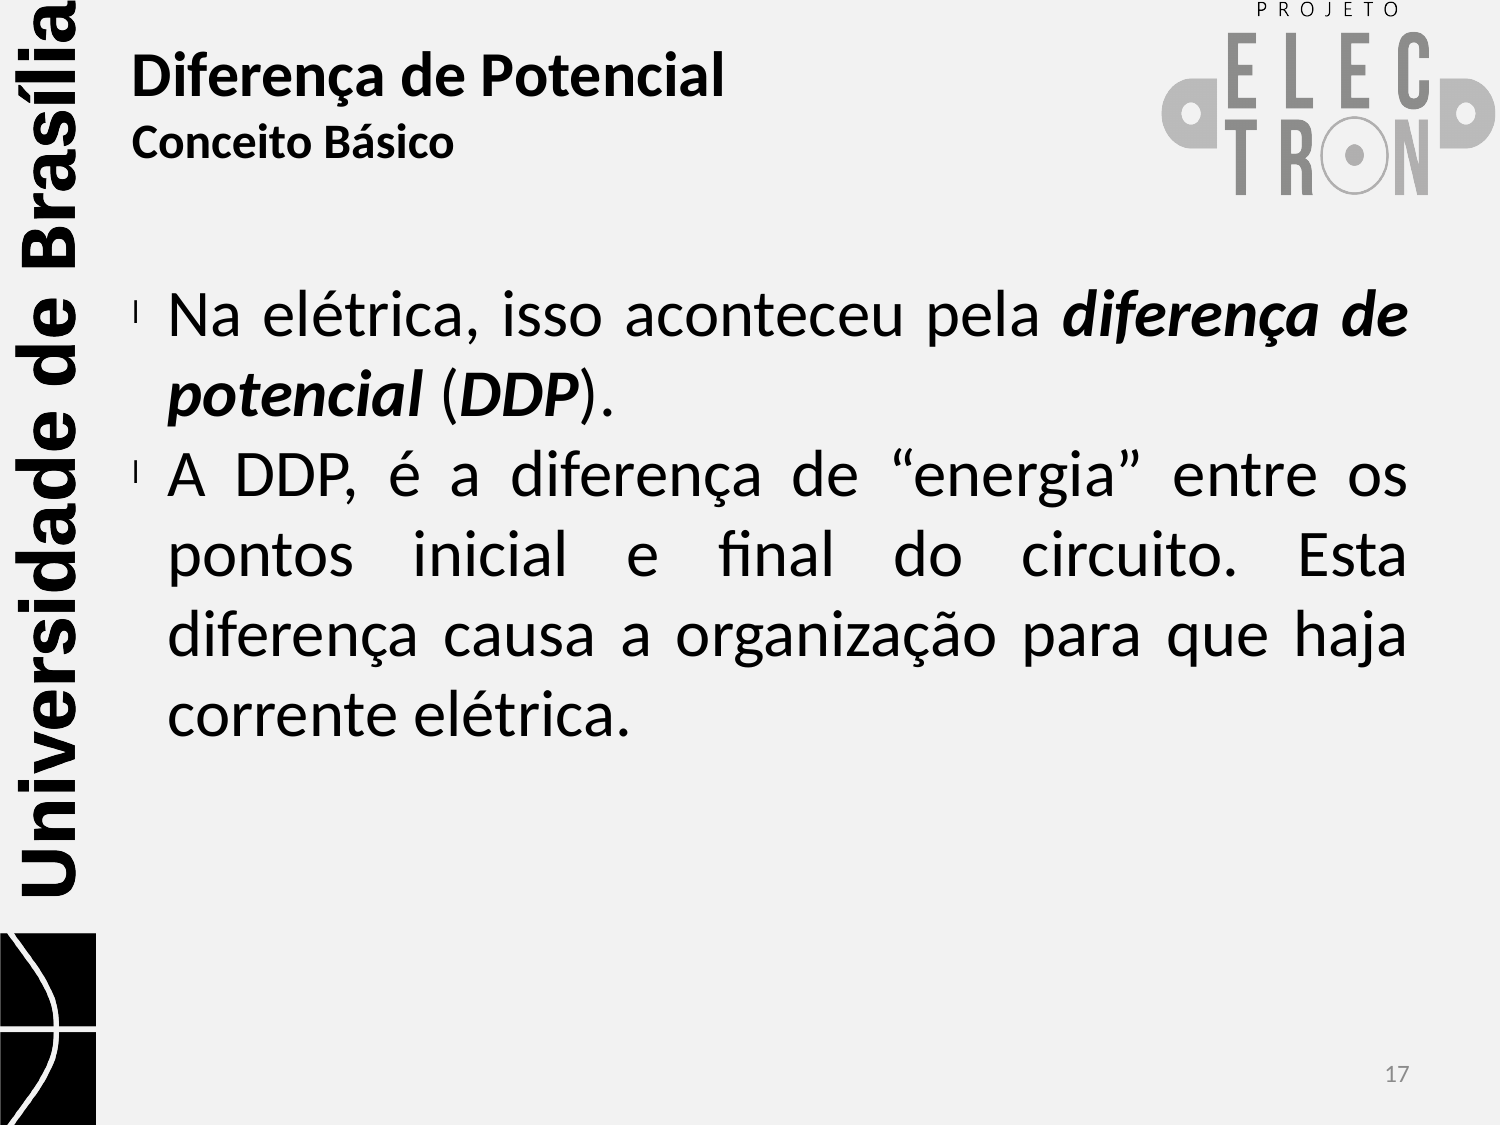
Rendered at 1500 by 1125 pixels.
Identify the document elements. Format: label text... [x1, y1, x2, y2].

text_box Diferença de Potencial Conceito Básico [117, 23, 1125, 178]
text_box <número> [1074, 1042, 1425, 1103]
picture [1157, 0, 1500, 197]
picture [1, 1, 96, 1124]
text_box Na elétrica, isso aconteceu pela diferença de potencial (DDP). A DDP, é a diferença de “energia” entre os pontos inicial e final do circuito. Esta diferença causa a organização para que haja corrente elétrica. [117, 262, 1425, 1005]
